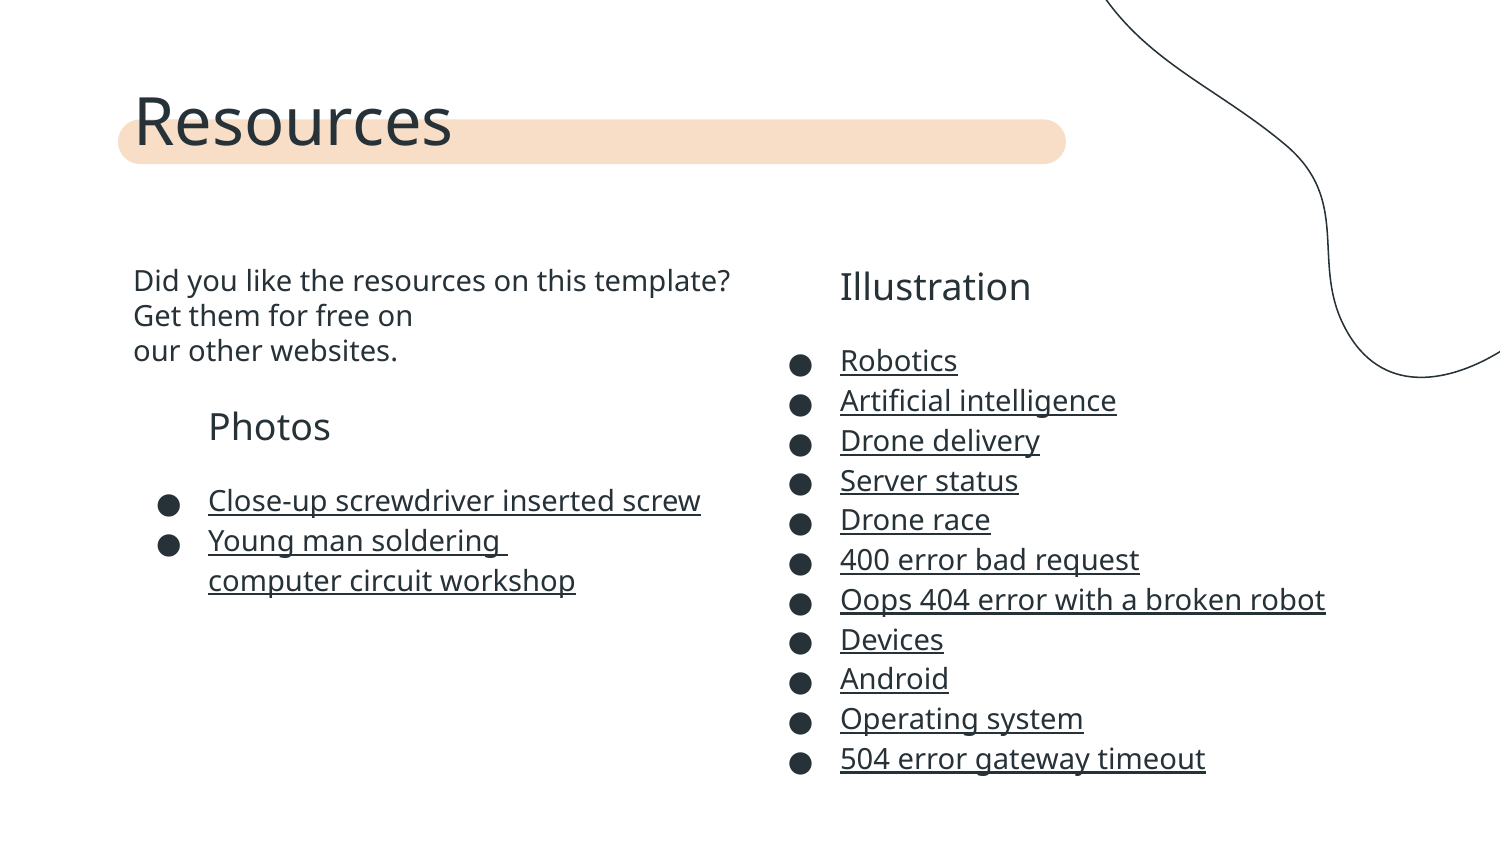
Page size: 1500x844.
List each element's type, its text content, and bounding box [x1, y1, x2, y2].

title Resources [118, 63, 1382, 165]
list Did you like the resources on this template? Get them for free on our other websites. Photos Close-up screwdriver inserted screw Young man soldering computer circuit workshop [118, 247, 750, 743]
list Illustration Robotics Artificial intelligence Drone delivery Server status Drone race 400 error bad request Oops 404 error with a broken robot Devices Android Operating system 504 error gateway timeout [750, 247, 1382, 743]
